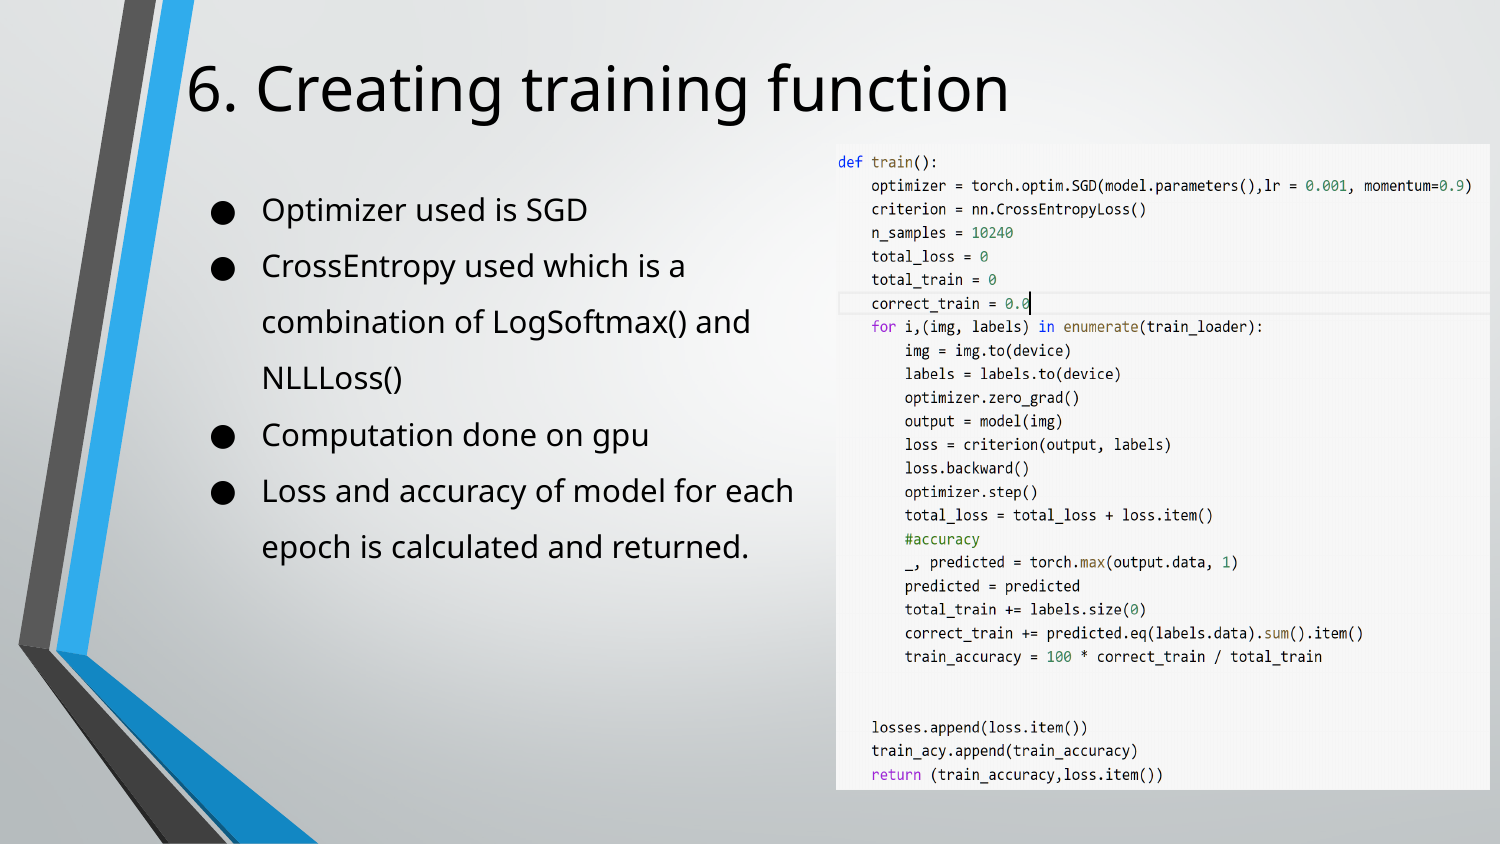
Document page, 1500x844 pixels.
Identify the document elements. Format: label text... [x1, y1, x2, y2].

text_box 6. Creating training function [171, 33, 1097, 156]
picture [836, 144, 1490, 790]
text_box Optimizer used is SGD CrossEntropy used which is a combination of LogSoftmax() and NLLLoss() Computation done on gpu Loss and accuracy of model for each epoch is calculated and returned. [171, 156, 836, 769]
